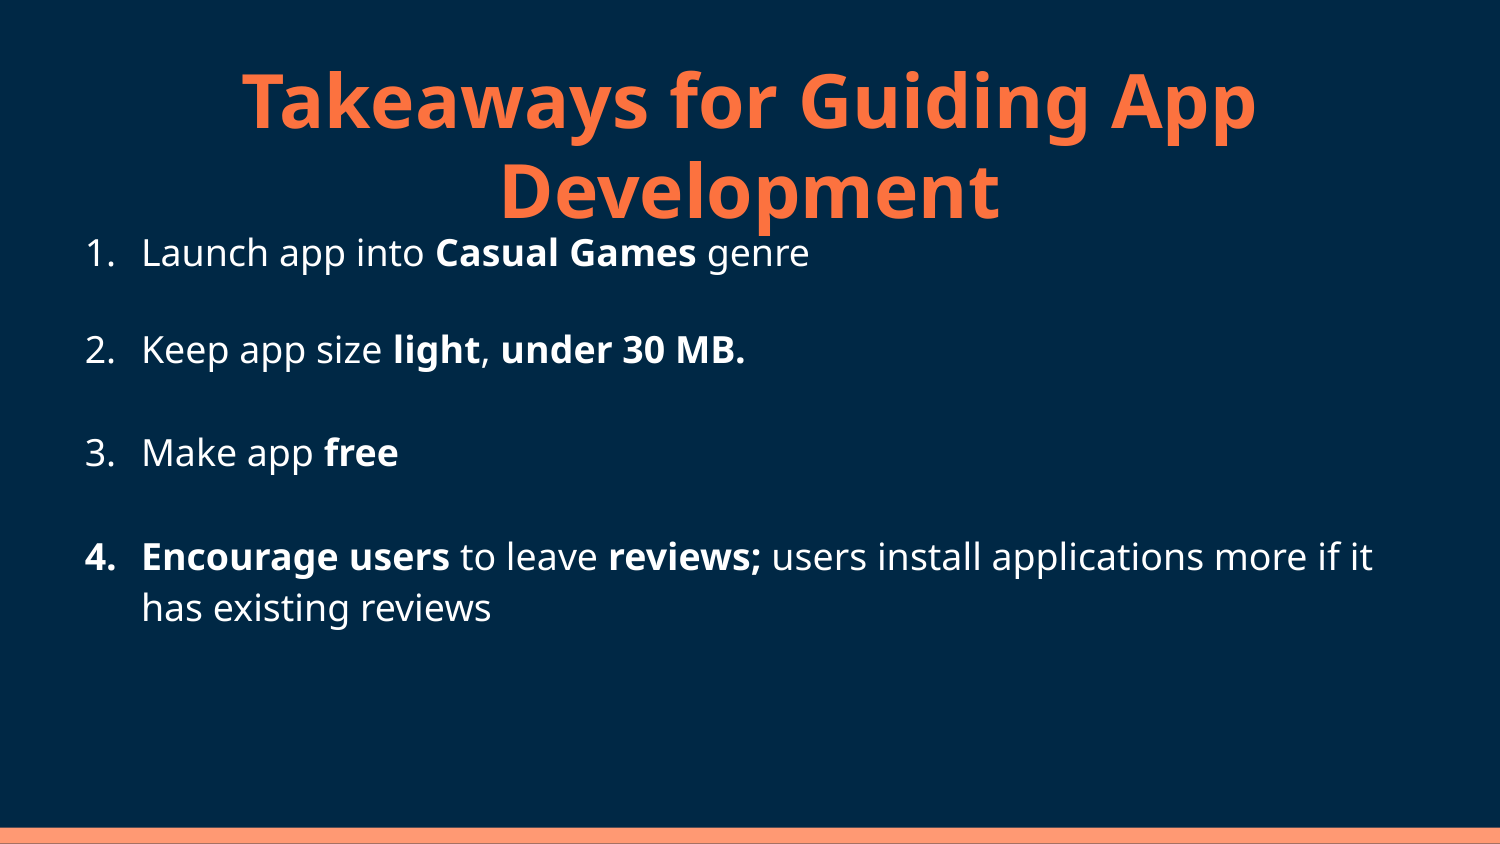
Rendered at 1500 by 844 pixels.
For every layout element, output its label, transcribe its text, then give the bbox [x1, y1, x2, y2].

title Takeaways for Guiding App Development [51, 38, 1449, 155]
list Launch app into Casual Games genre Keep app size light, under 30 MB. Make app free Encourage users to leave reviews; users install applications more if it has existing reviews [51, 207, 1449, 749]
